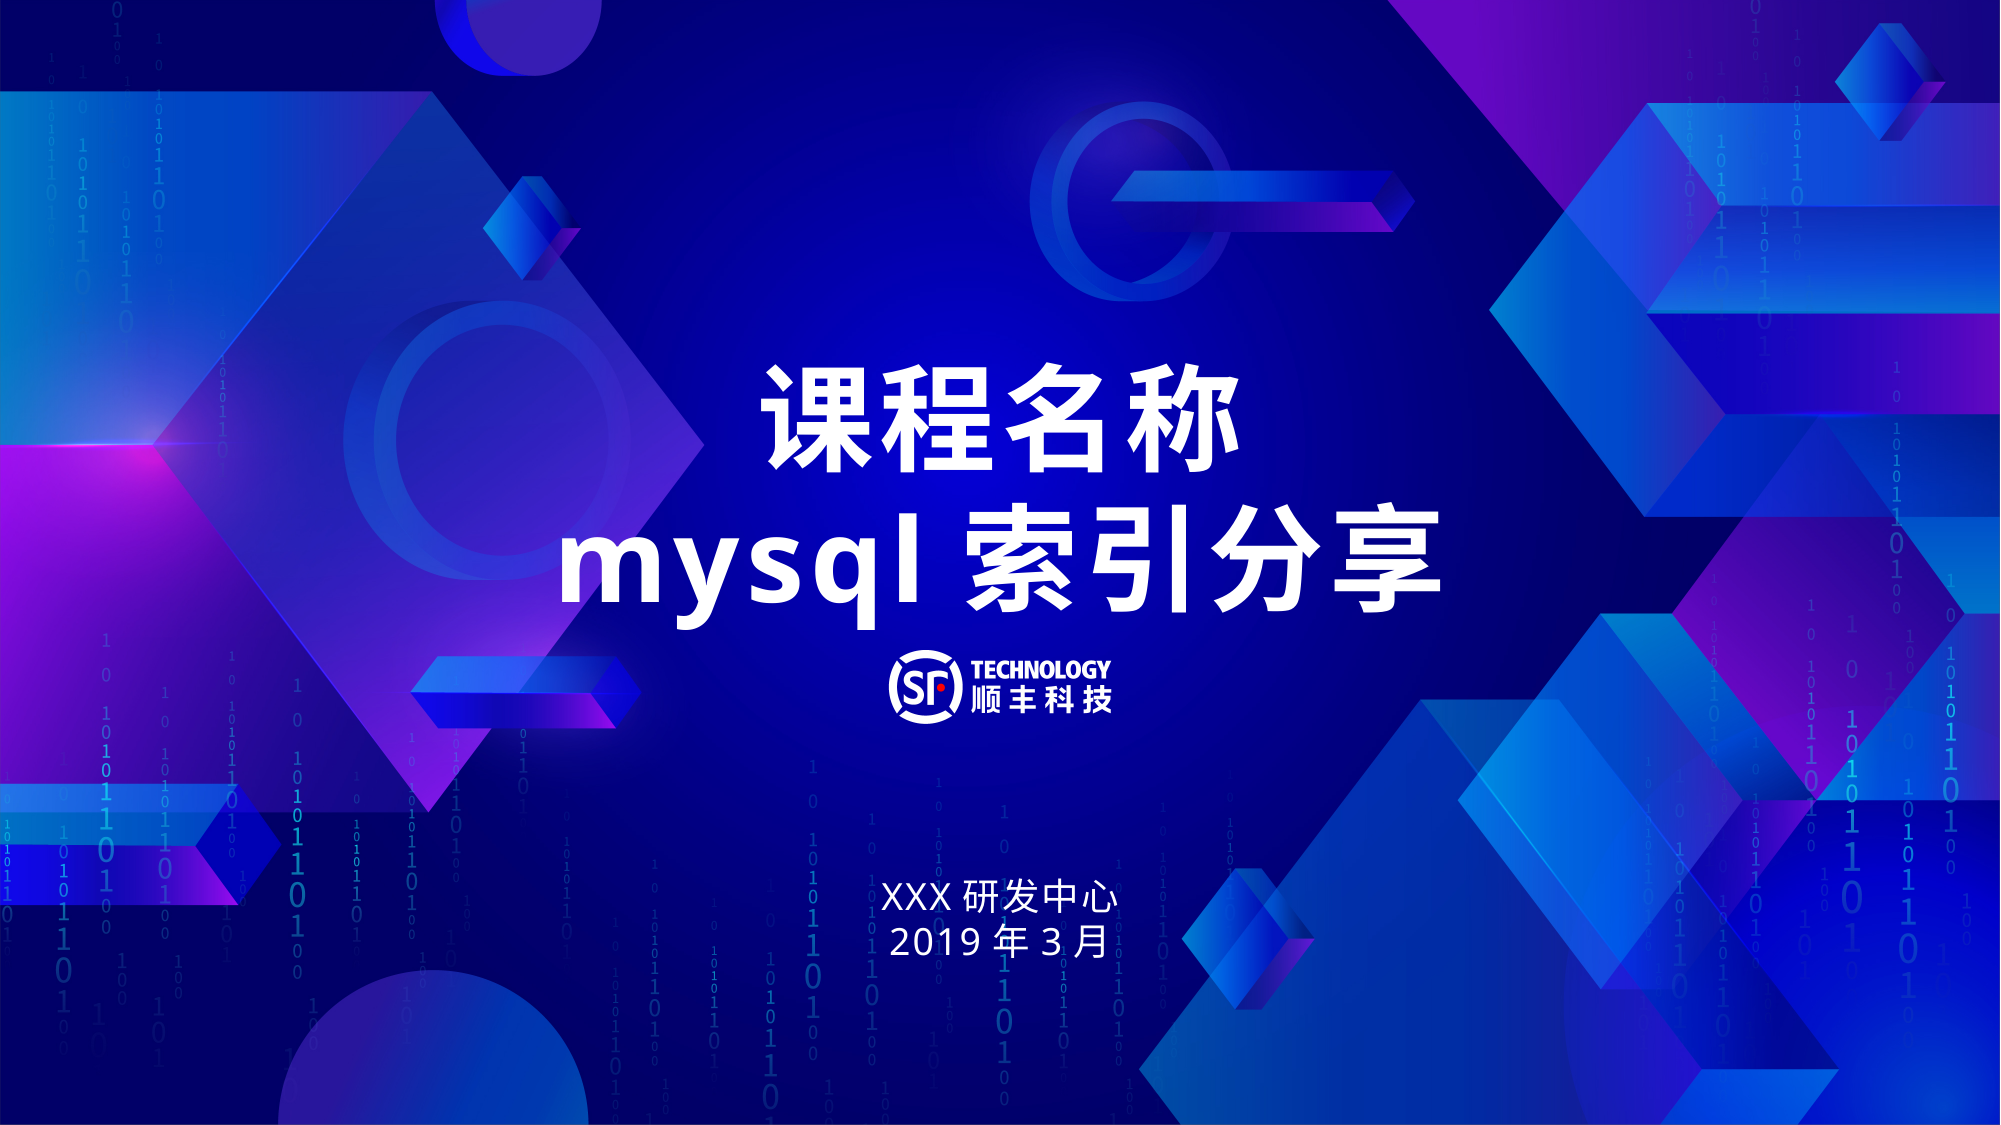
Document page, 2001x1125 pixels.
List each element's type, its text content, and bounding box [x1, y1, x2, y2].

text_box 课程名称 mysql索引分享 [447, 338, 1553, 633]
picture [0, 0, 2000, 1125]
text_box XXX研发中心 2019年3月 [647, 865, 1353, 970]
